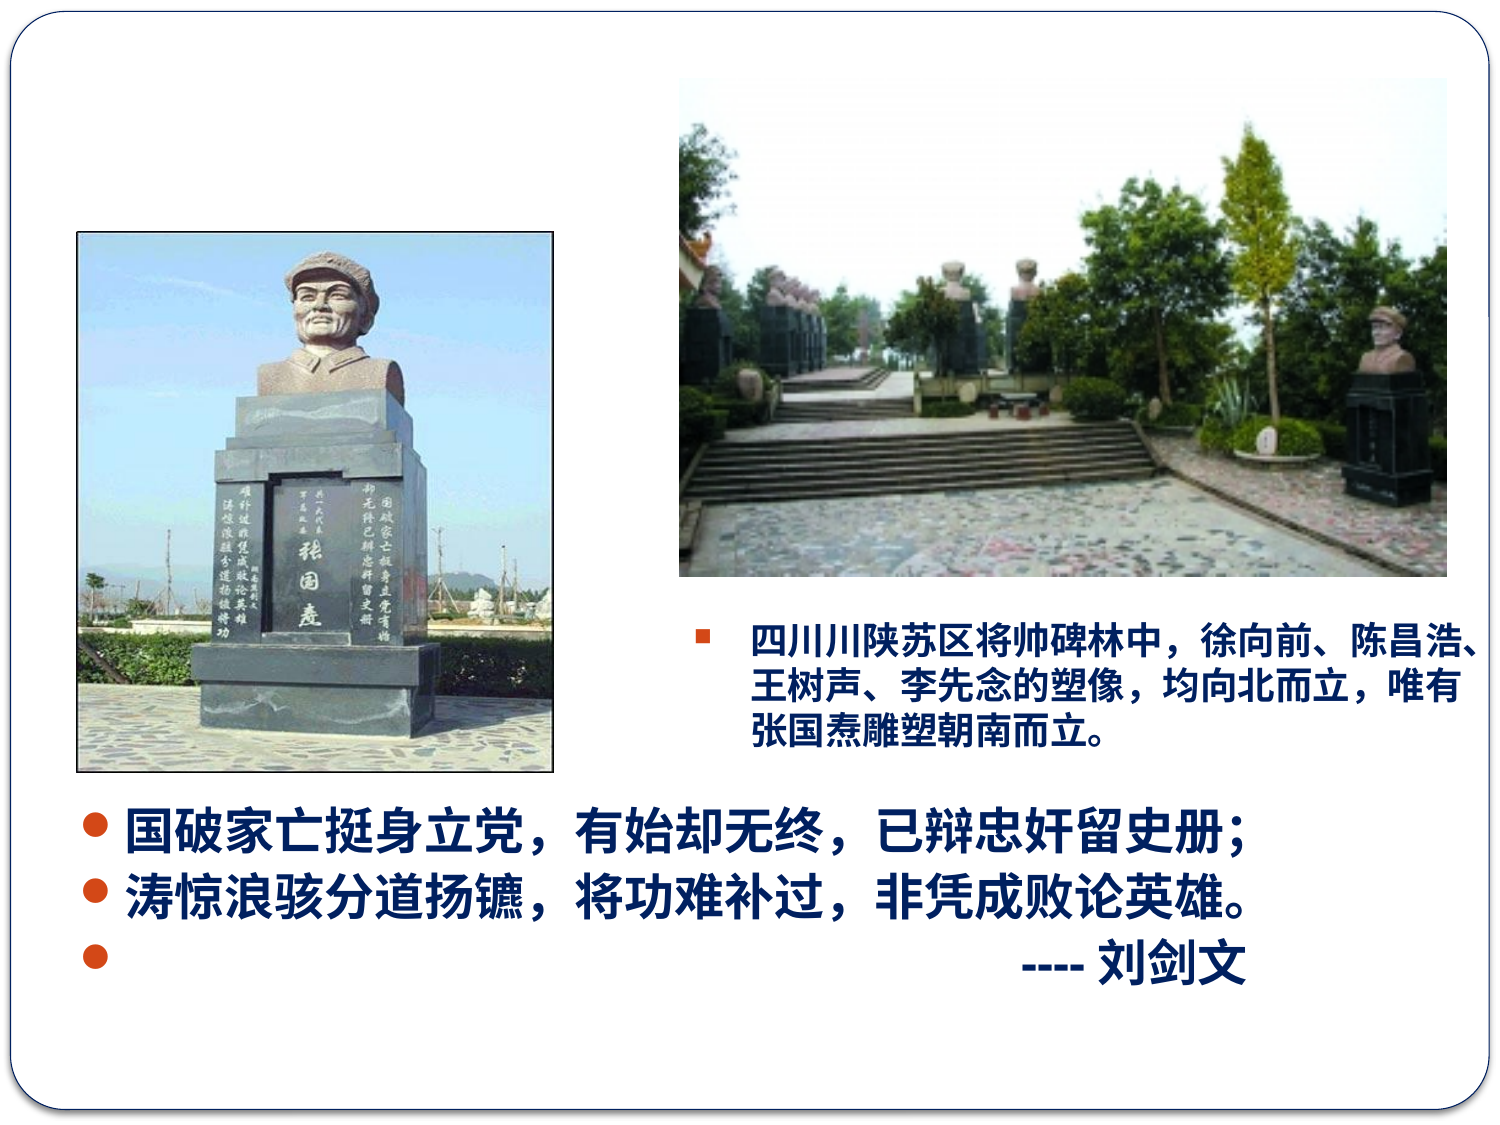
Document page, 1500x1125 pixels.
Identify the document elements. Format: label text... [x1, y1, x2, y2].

list 国破家亡挺身立党，有始却无终，已辩忠奸留史册； 涛惊浪骇分道扬镳，将功难补过，非凭成败论英雄。 ----刘剑文 [64, 798, 1306, 1024]
text_box 四川川陕苏区将帅碑林中，徐向前、陈昌浩、王树声、李先念的塑像，均向北而立，唯有张国焘雕塑朝南而立。 [679, 609, 1483, 764]
picture [678, 77, 1448, 577]
picture [76, 231, 554, 773]
